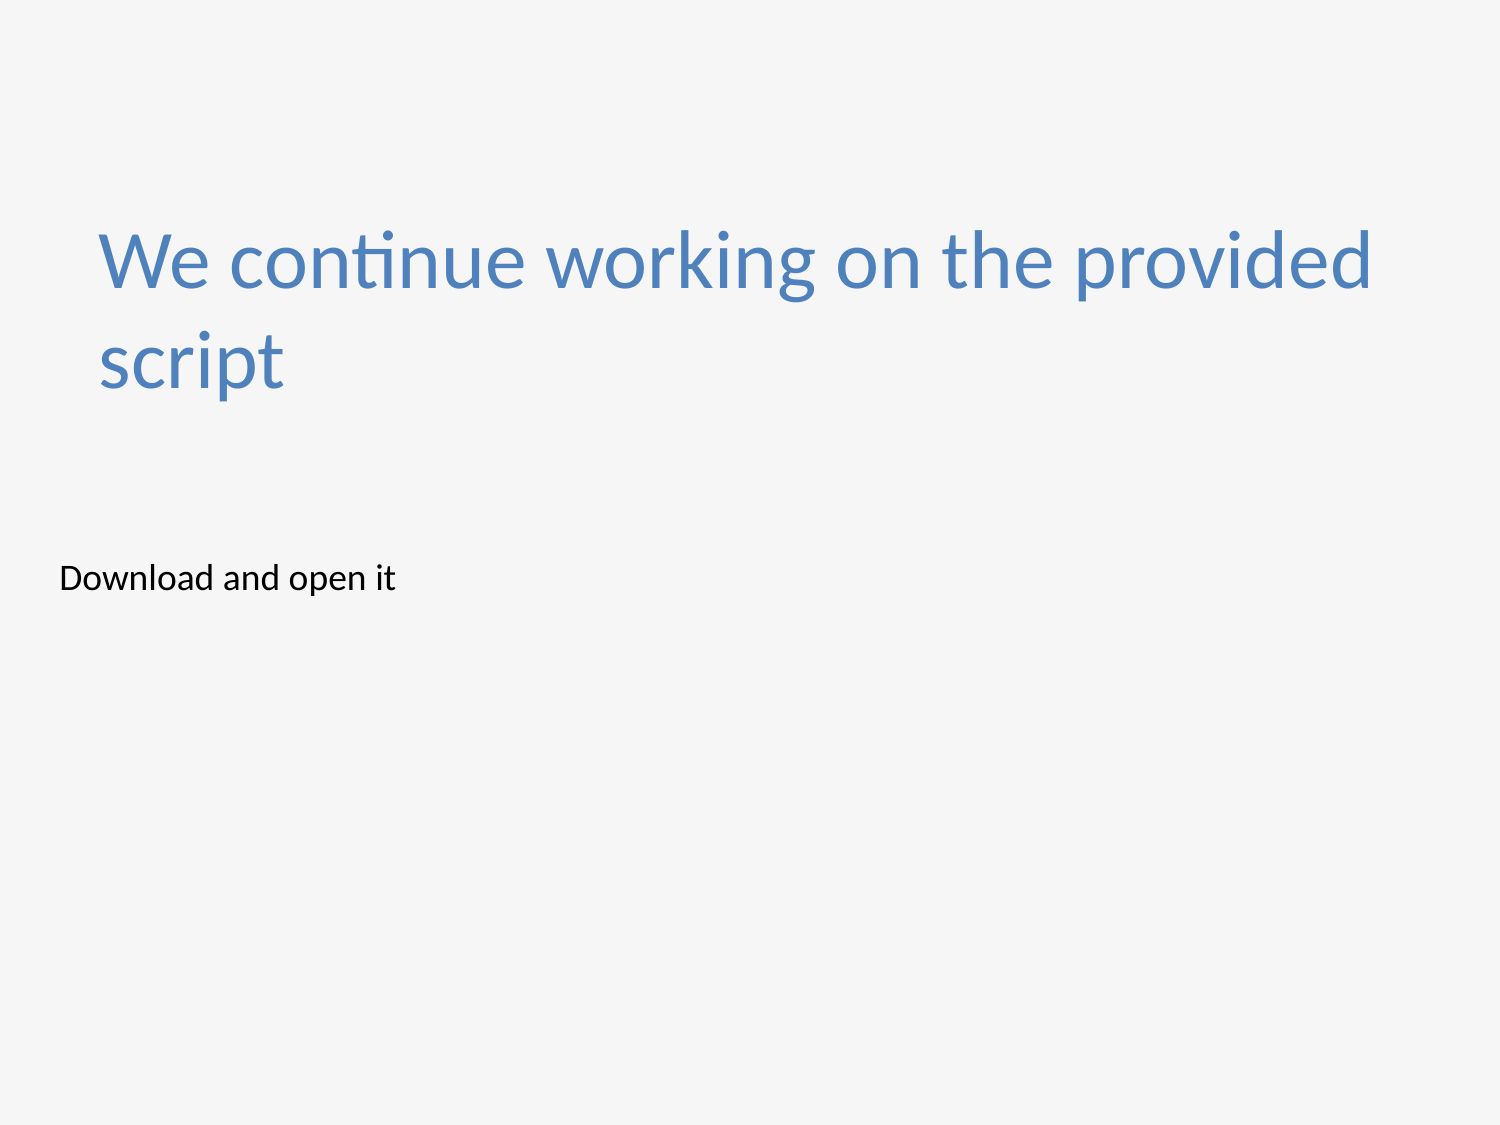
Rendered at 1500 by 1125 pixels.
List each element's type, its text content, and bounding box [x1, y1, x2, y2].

list Download and open it [59, 552, 1045, 1125]
title We continue working on the provided script [98, 205, 1500, 406]
